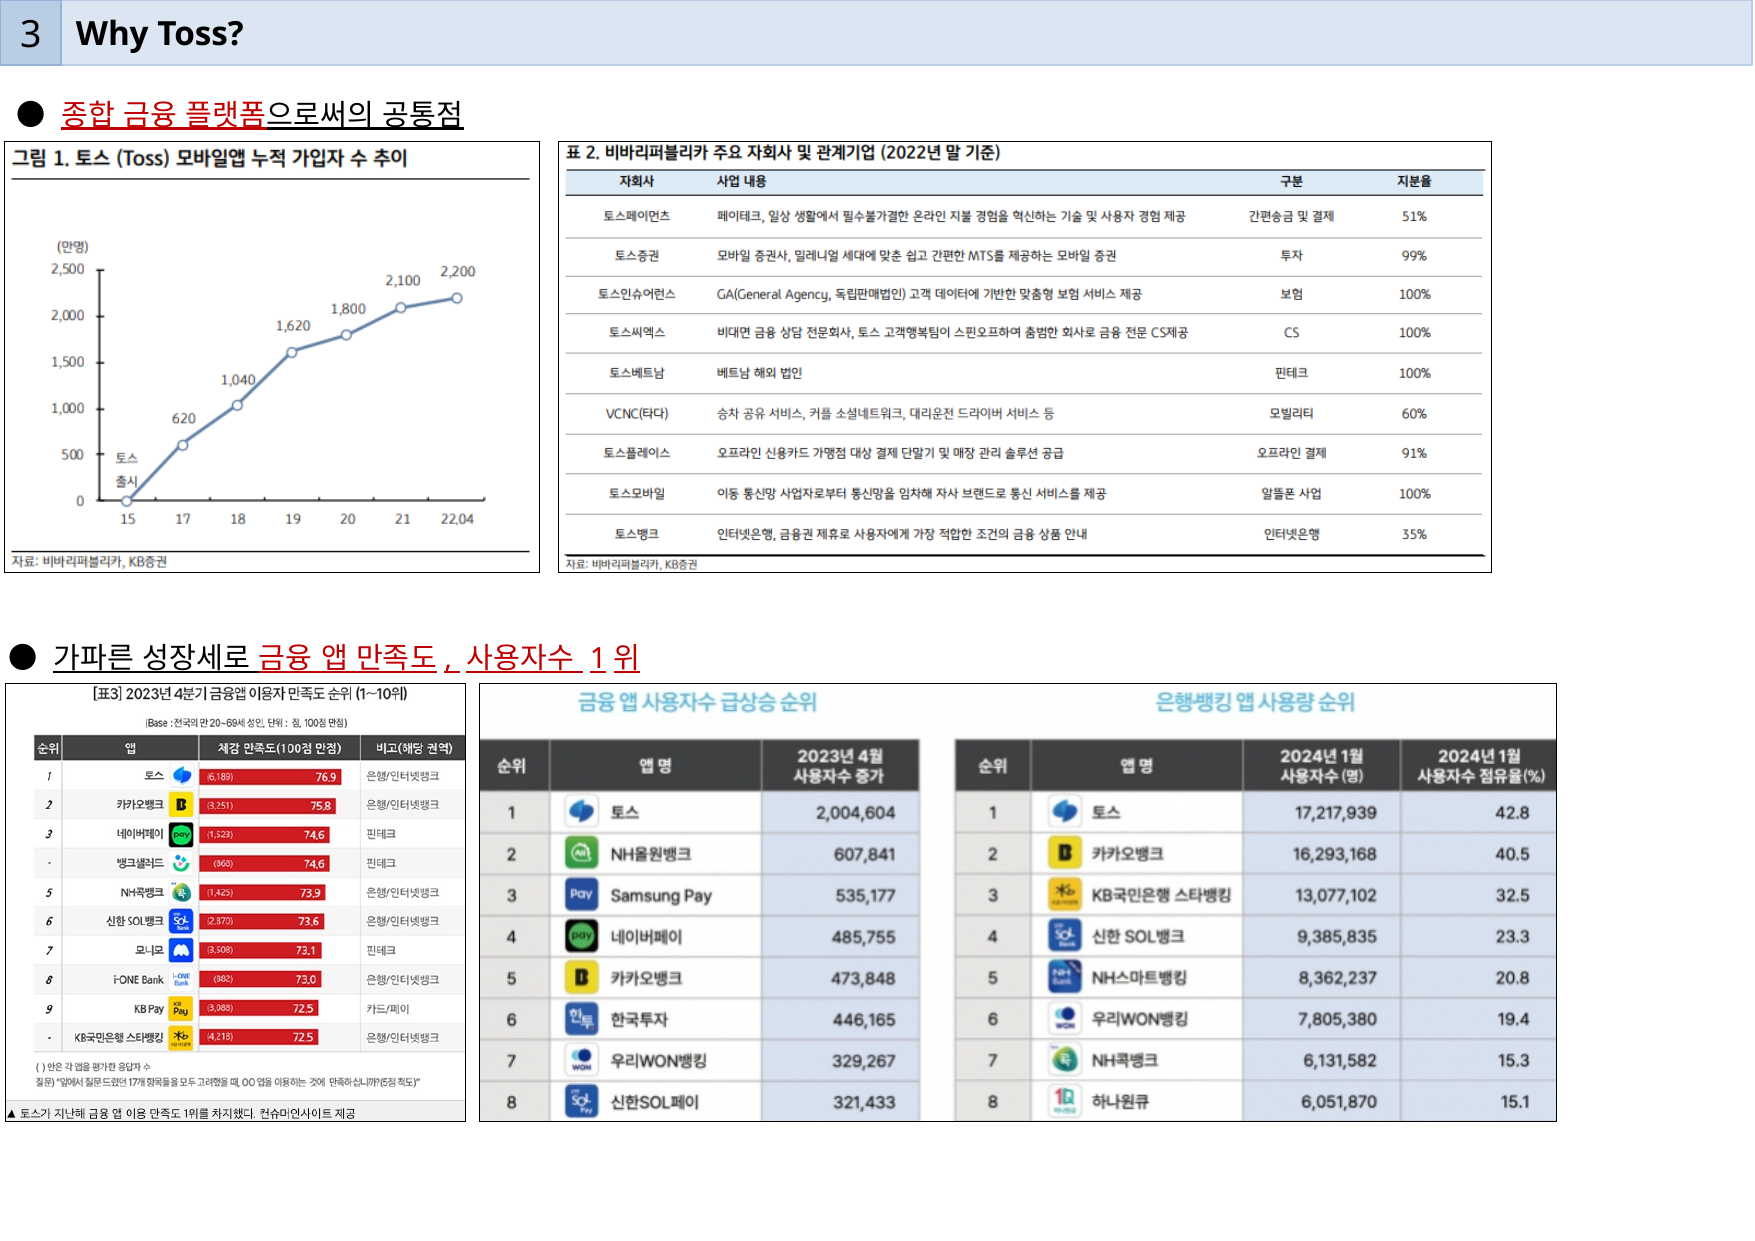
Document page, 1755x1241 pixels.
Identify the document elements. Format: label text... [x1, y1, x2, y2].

picture [4, 141, 540, 573]
picture [557, 141, 1492, 574]
text_box ● 종합 금융 플랫폼으로써의 공통점 [2, 88, 479, 139]
picture [479, 683, 1557, 1122]
text_box Why Toss? [63, 0, 1754, 67]
text_box 3 [0, 0, 63, 67]
picture [5, 683, 466, 1122]
text_box ● 가파른 성장세로 금융 앱 만족도, 사용자수 1위 [0, 631, 656, 682]
